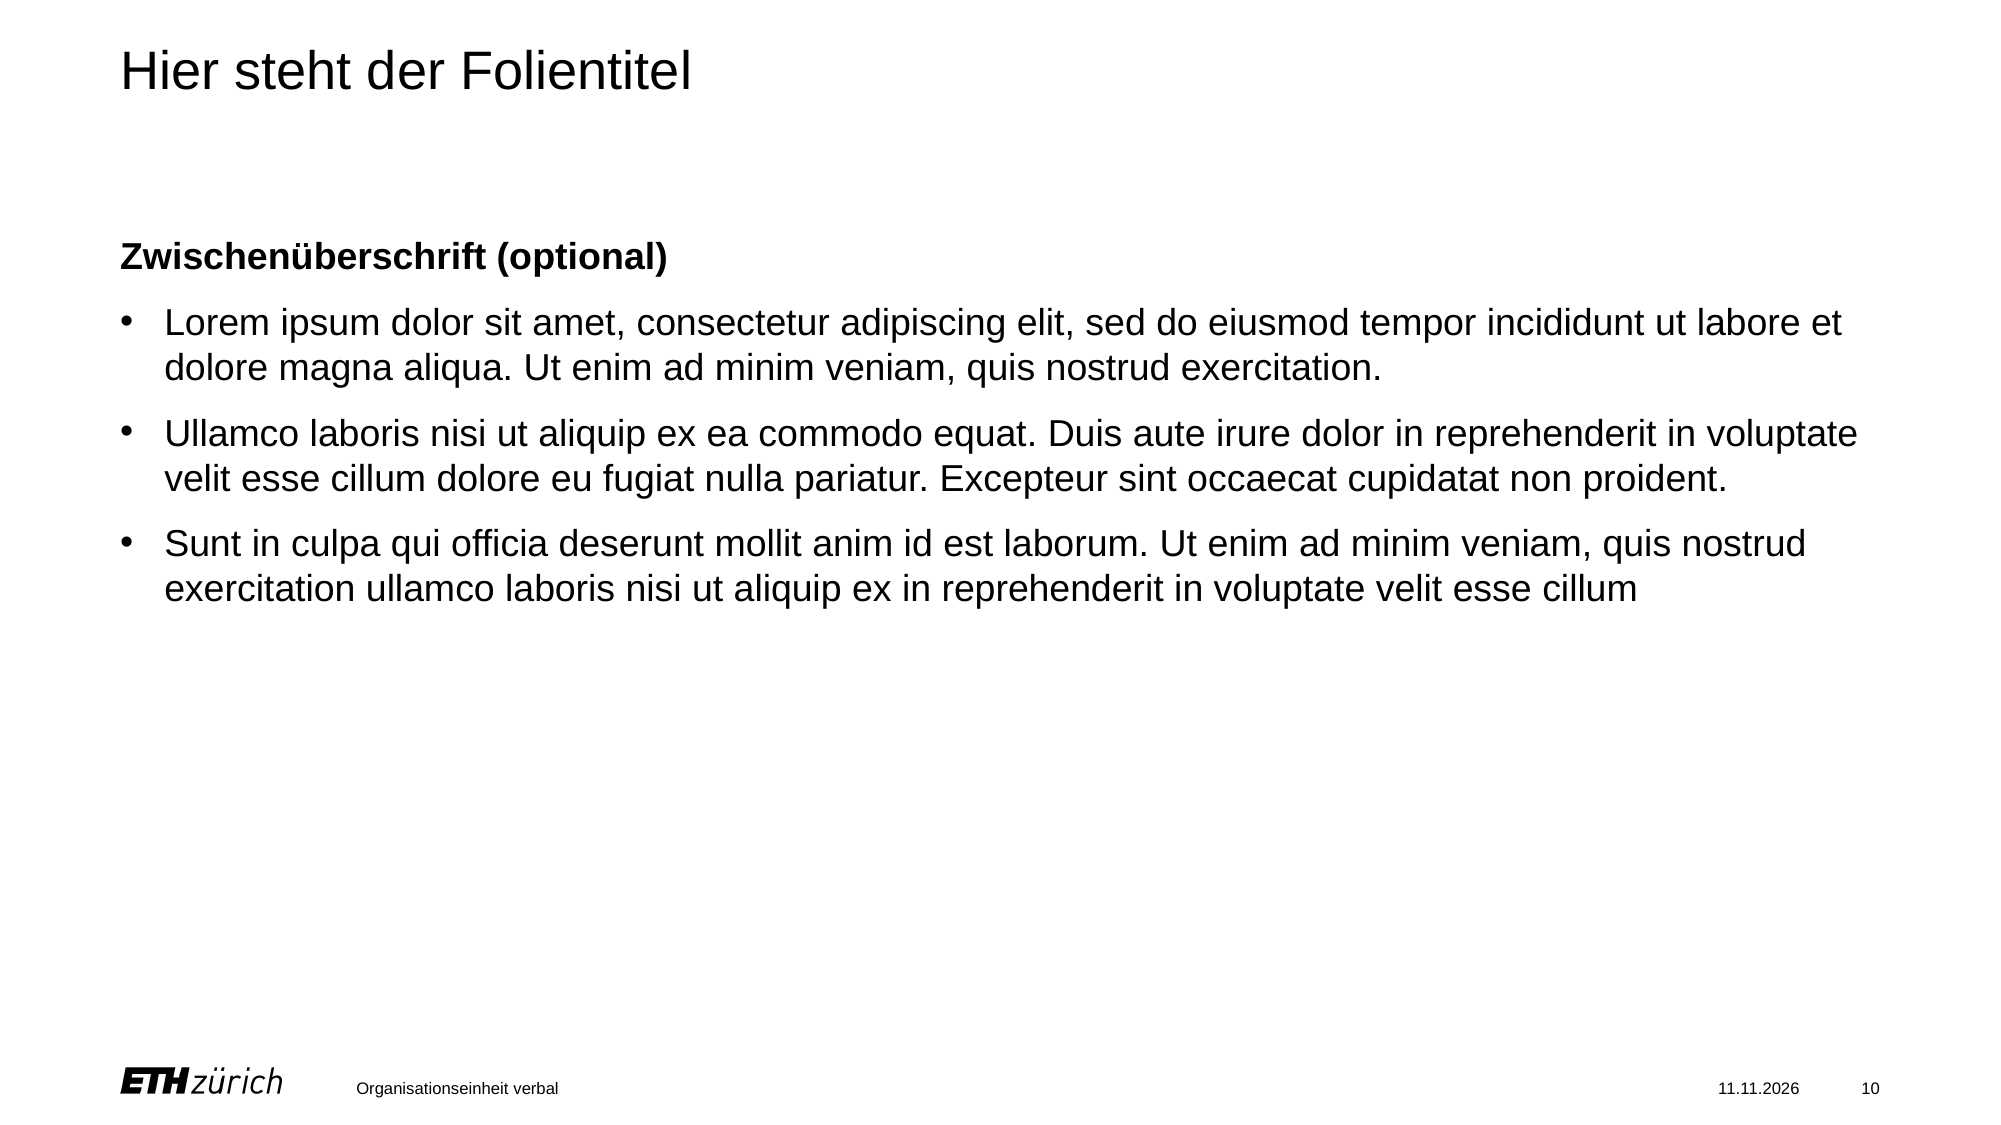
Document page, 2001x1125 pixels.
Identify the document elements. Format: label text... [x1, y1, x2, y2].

title Hier steht der Folientitel [120, 42, 1880, 191]
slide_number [1718, 1069, 1819, 1106]
slide_number 10 [1827, 1069, 1880, 1106]
footer Organisationseinheit verbal [356, 1069, 1243, 1106]
picture [120, 1067, 282, 1094]
list Zwischenüberschrift (optional) Lorem ipsum dolor sit amet, consectetur adipiscing elit, sed do eiusmod tempor incididunt ut labore et dolore magna aliqua. Ut enim ad minim veniam, quis nostrud exercitation. Ullamco laboris nisi ut aliquip ex ea commodo equat. Duis aute irure dolor in reprehenderit in voluptate velit esse cillum dolore eu fugiat nulla pariatur. Excepteur sint occaecat cupidatat non proident. Sunt in culpa qui officia deserunt mollit anim id est laborum. Ut enim ad minim veniam, quis nostrud exercitation ullamco laboris nisi ut aliquip ex in reprehenderit in voluptate velit esse cillum [120, 231, 1880, 1000]
